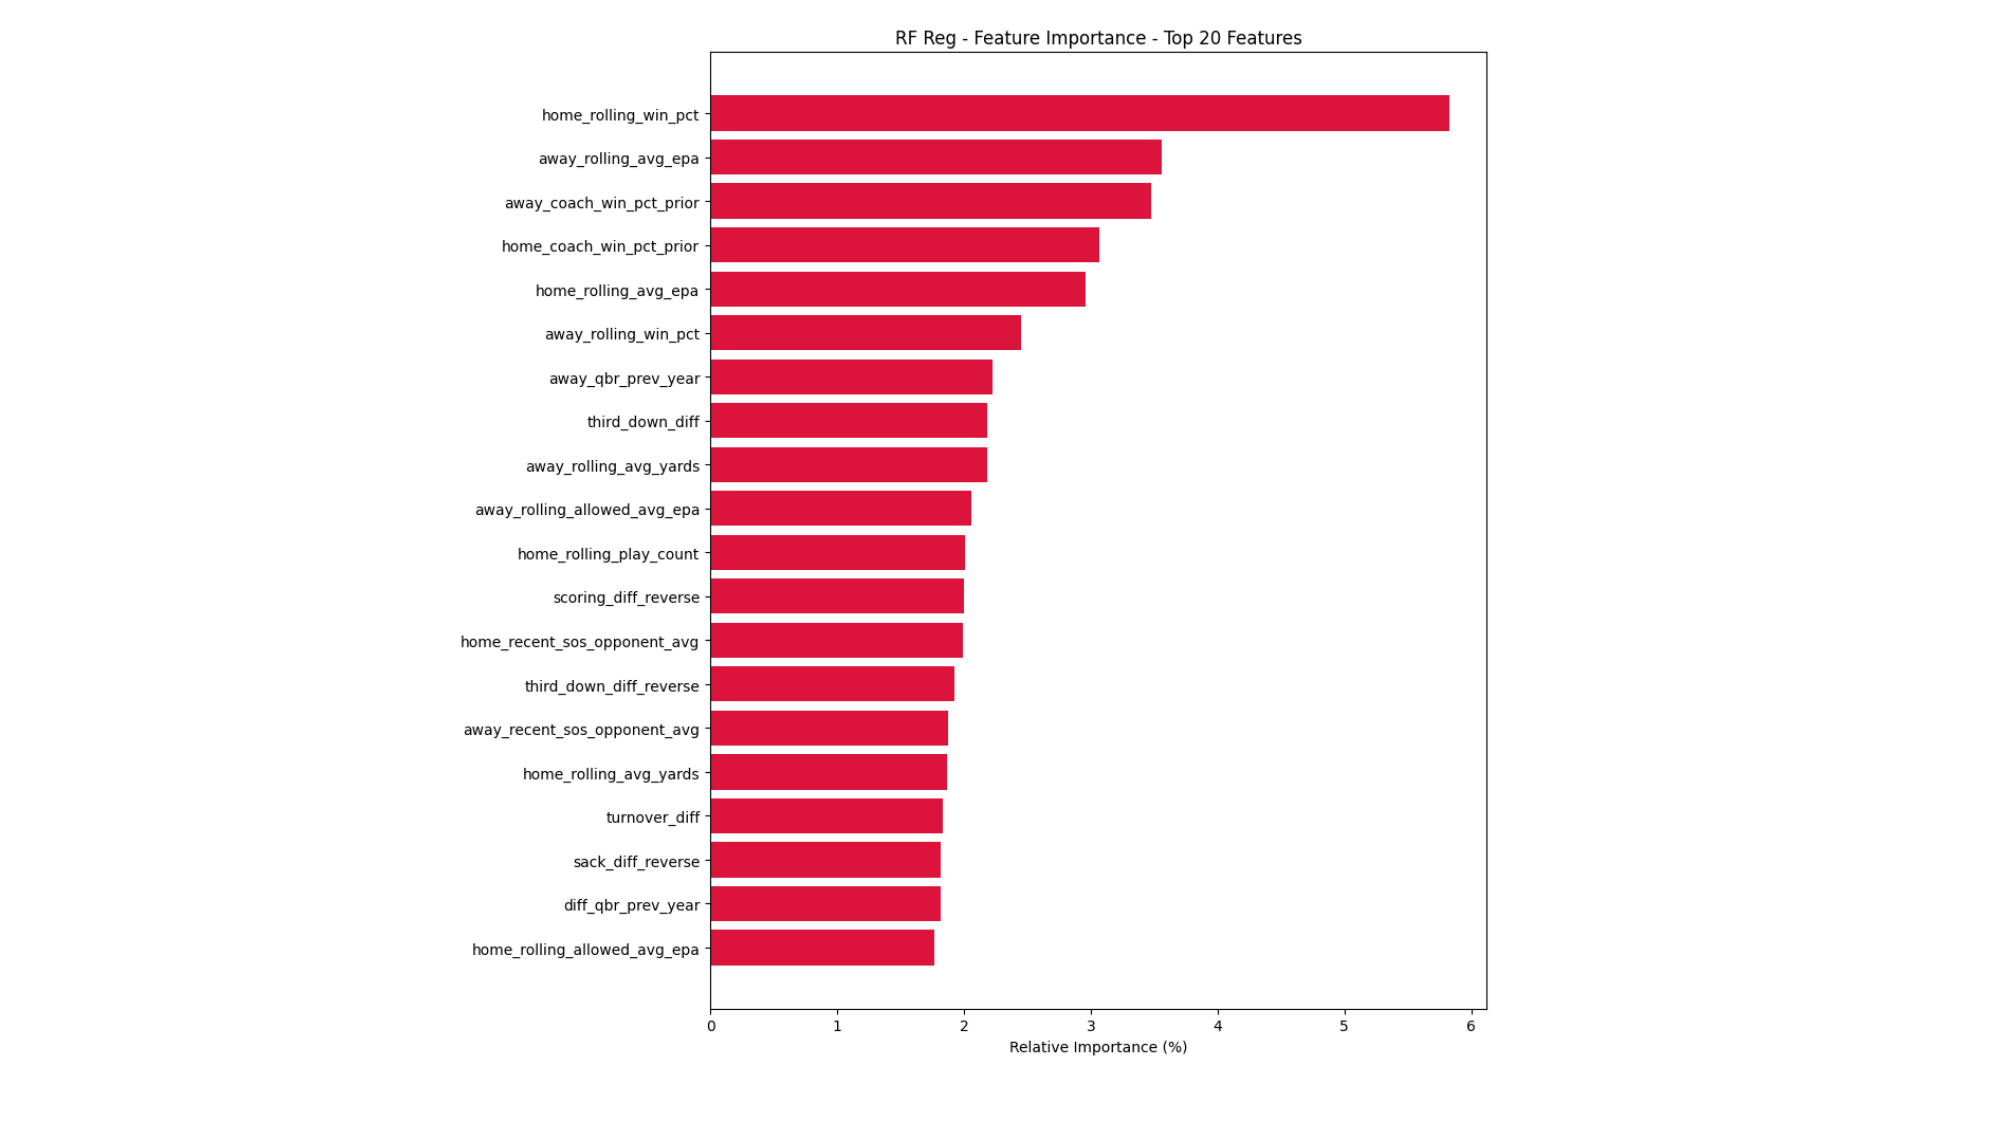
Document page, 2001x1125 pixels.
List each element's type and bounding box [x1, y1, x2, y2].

picture [450, 19, 1498, 1066]
